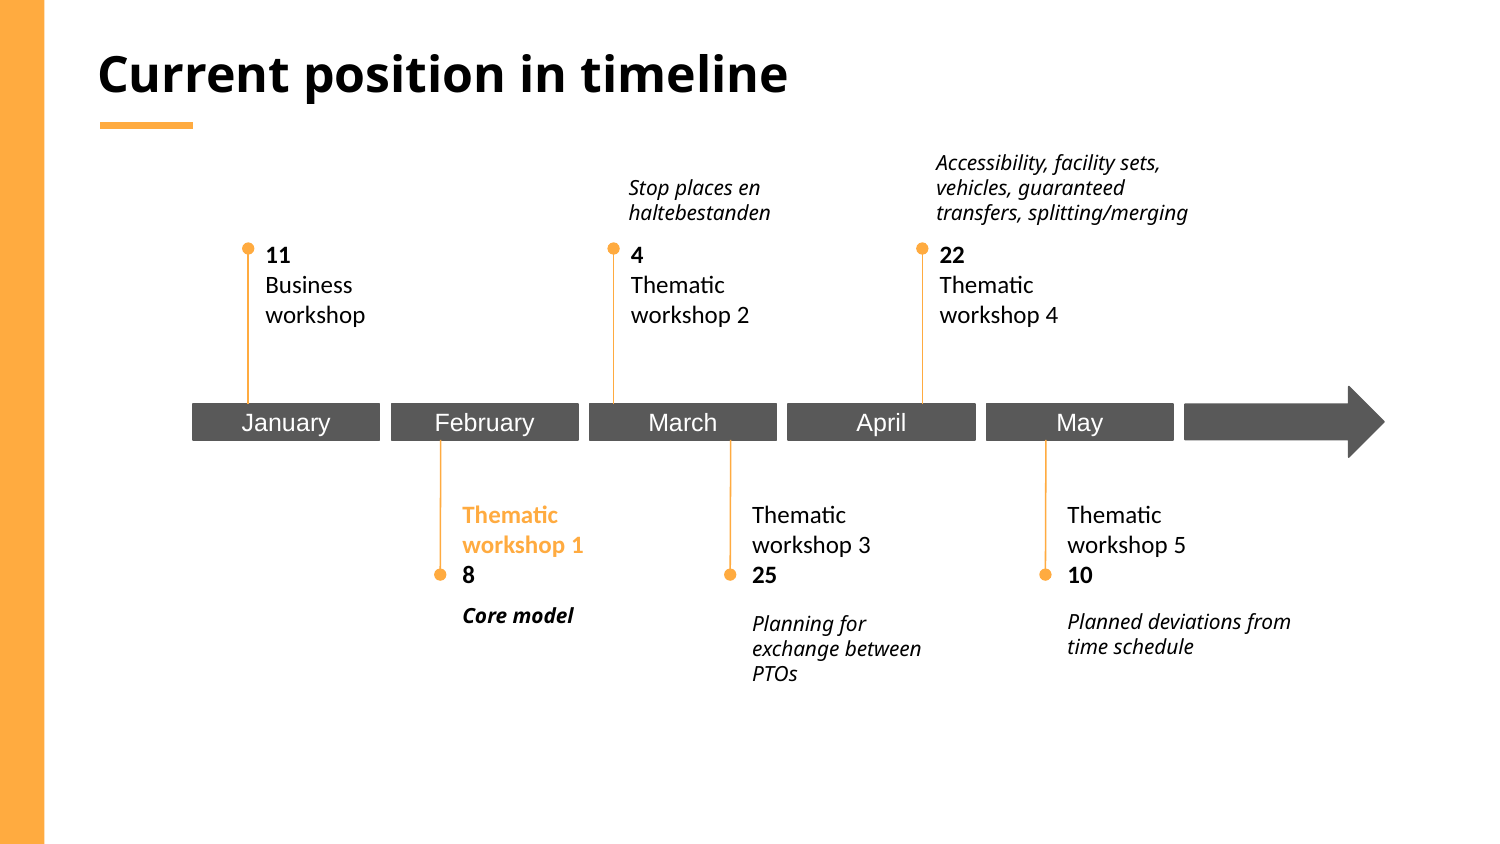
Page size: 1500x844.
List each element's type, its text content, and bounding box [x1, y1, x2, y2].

text_box 22 Thematic workshop 4 [924, 240, 1221, 346]
text_box Accessibility, facility sets, vehicles, guaranteed transfers, splitting/merging [921, 134, 1224, 240]
text_box [0, 0, 45, 844]
text_box Core model [447, 589, 614, 640]
text_box March [589, 403, 777, 440]
text_box Thematic workshop 3 25 [737, 483, 1033, 567]
text_box April [788, 403, 975, 440]
text_box Thematic workshop 5 10 [1052, 483, 1349, 567]
text_box Thematic workshop 1 8 [447, 483, 724, 567]
text_box May [986, 403, 1174, 440]
text_box [1184, 386, 1385, 458]
text_box Current position in timeline [82, 27, 1246, 101]
text_box 4 Thematic workshop 2 [615, 223, 912, 346]
text_box February [391, 403, 579, 440]
text_box Planning for exchange between PTOs [737, 595, 958, 701]
text_box Planned deviations from time schedule [1052, 593, 1355, 674]
text_box January [192, 403, 380, 440]
text_box 11 Business workshop [250, 223, 547, 307]
text_box Stop places en haltebestanden [613, 159, 834, 240]
